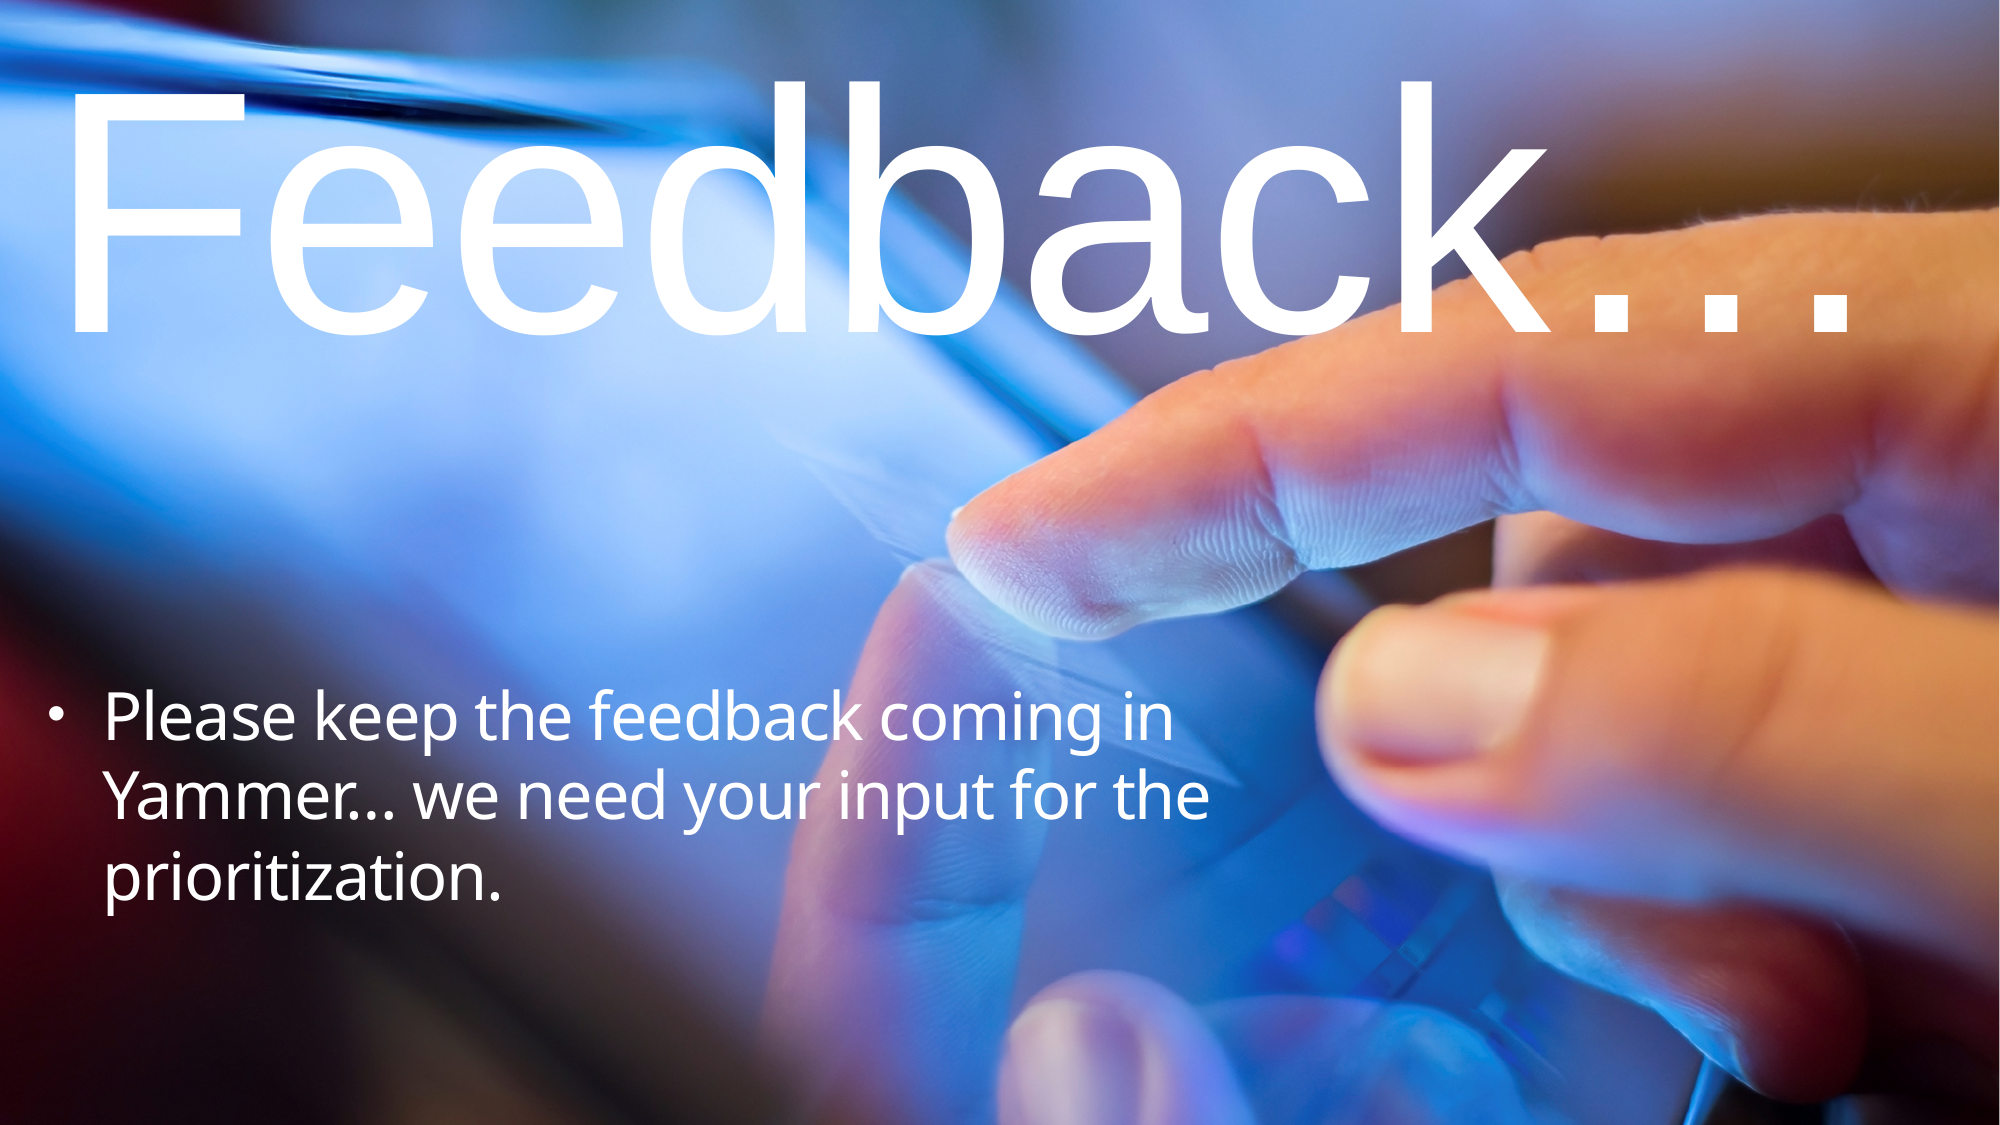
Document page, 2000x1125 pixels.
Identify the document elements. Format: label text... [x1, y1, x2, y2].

list Please keep the feedback coming in Yammer… we need your input for the prioritization. [47, 673, 1250, 777]
picture [0, 0, 2000, 1125]
title Feedback… [47, 33, 2000, 382]
